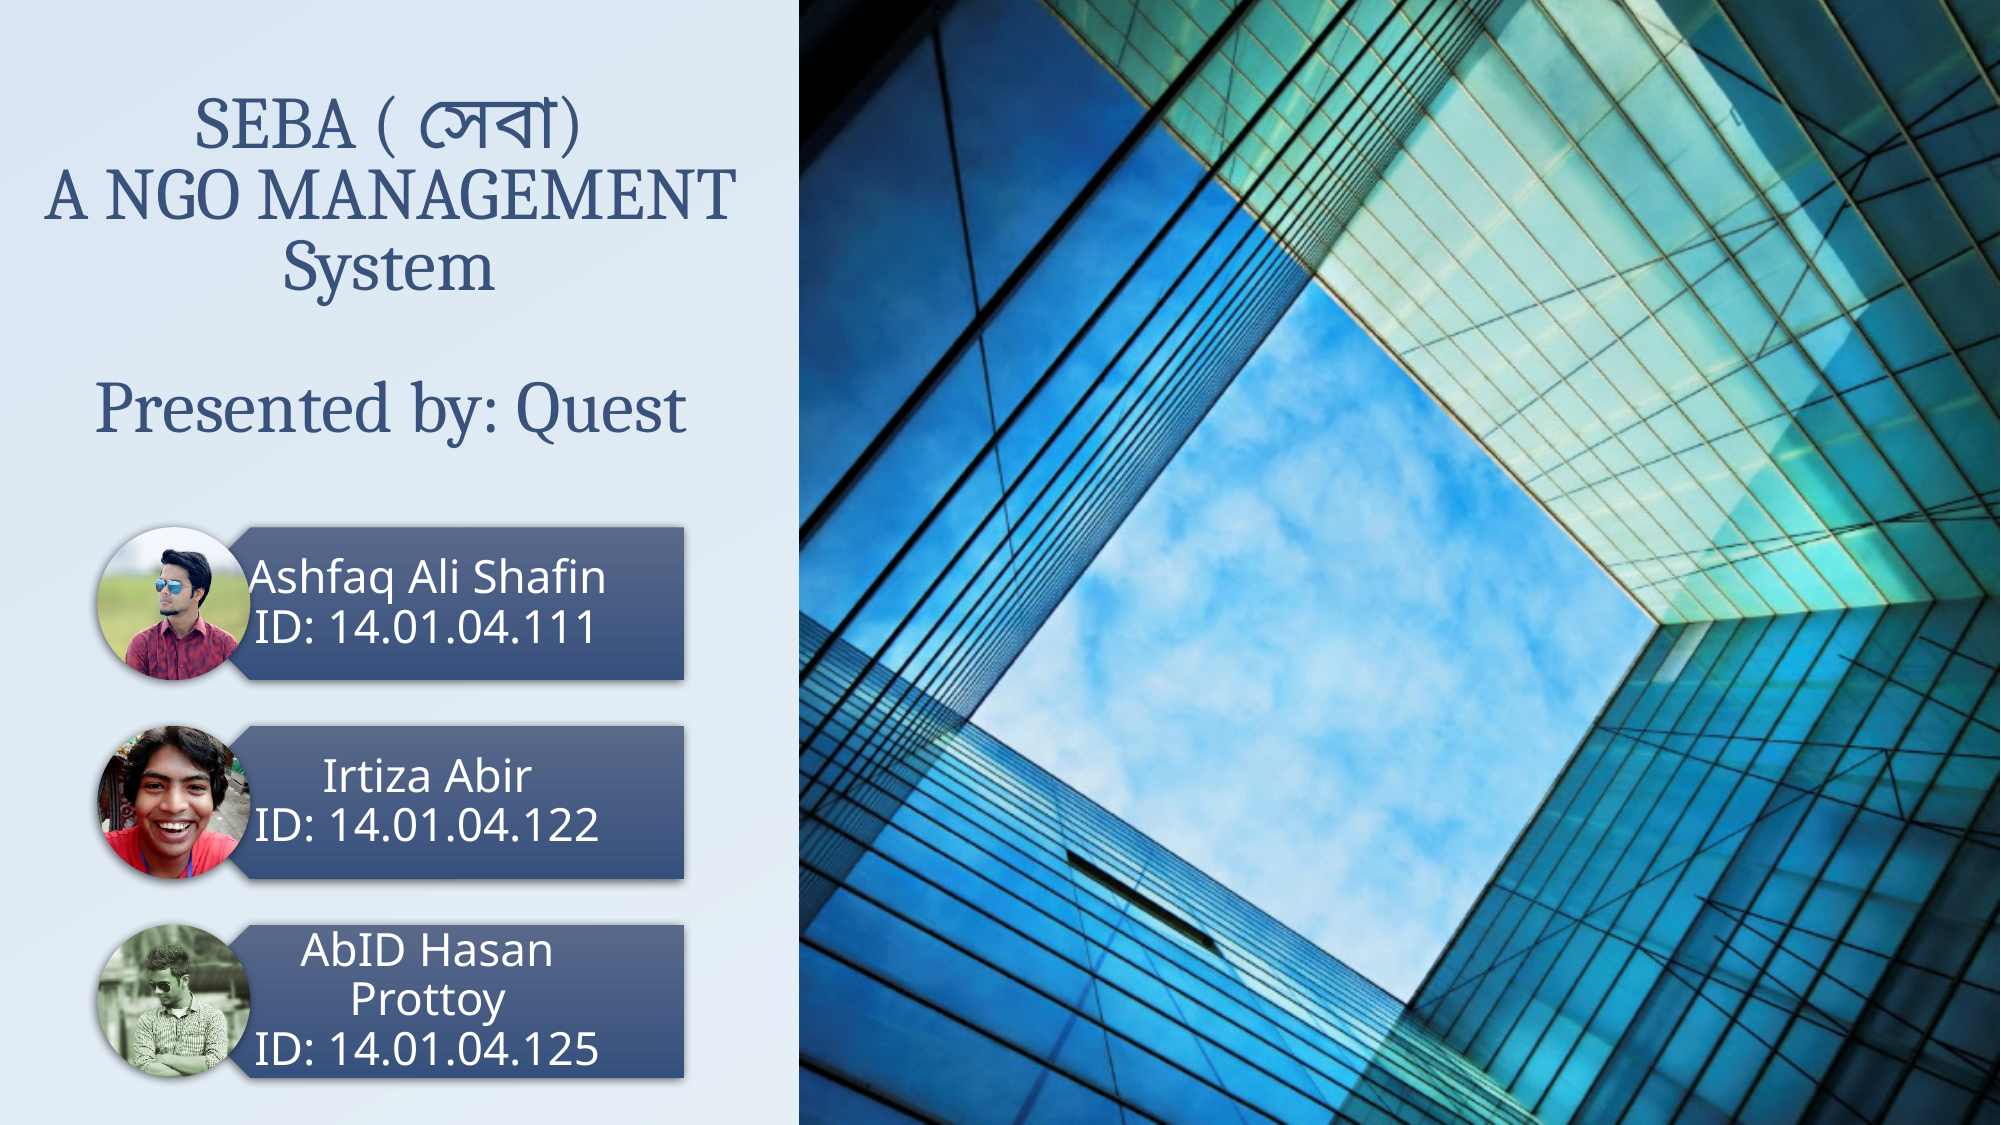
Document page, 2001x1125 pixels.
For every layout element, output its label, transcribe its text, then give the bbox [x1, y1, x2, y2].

picture [799, 0, 2000, 1125]
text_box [7, 526, 775, 1078]
title SEBA ( সেবা) A NGO MANAGEMENT System Presented by: Quest [0, 4, 787, 455]
